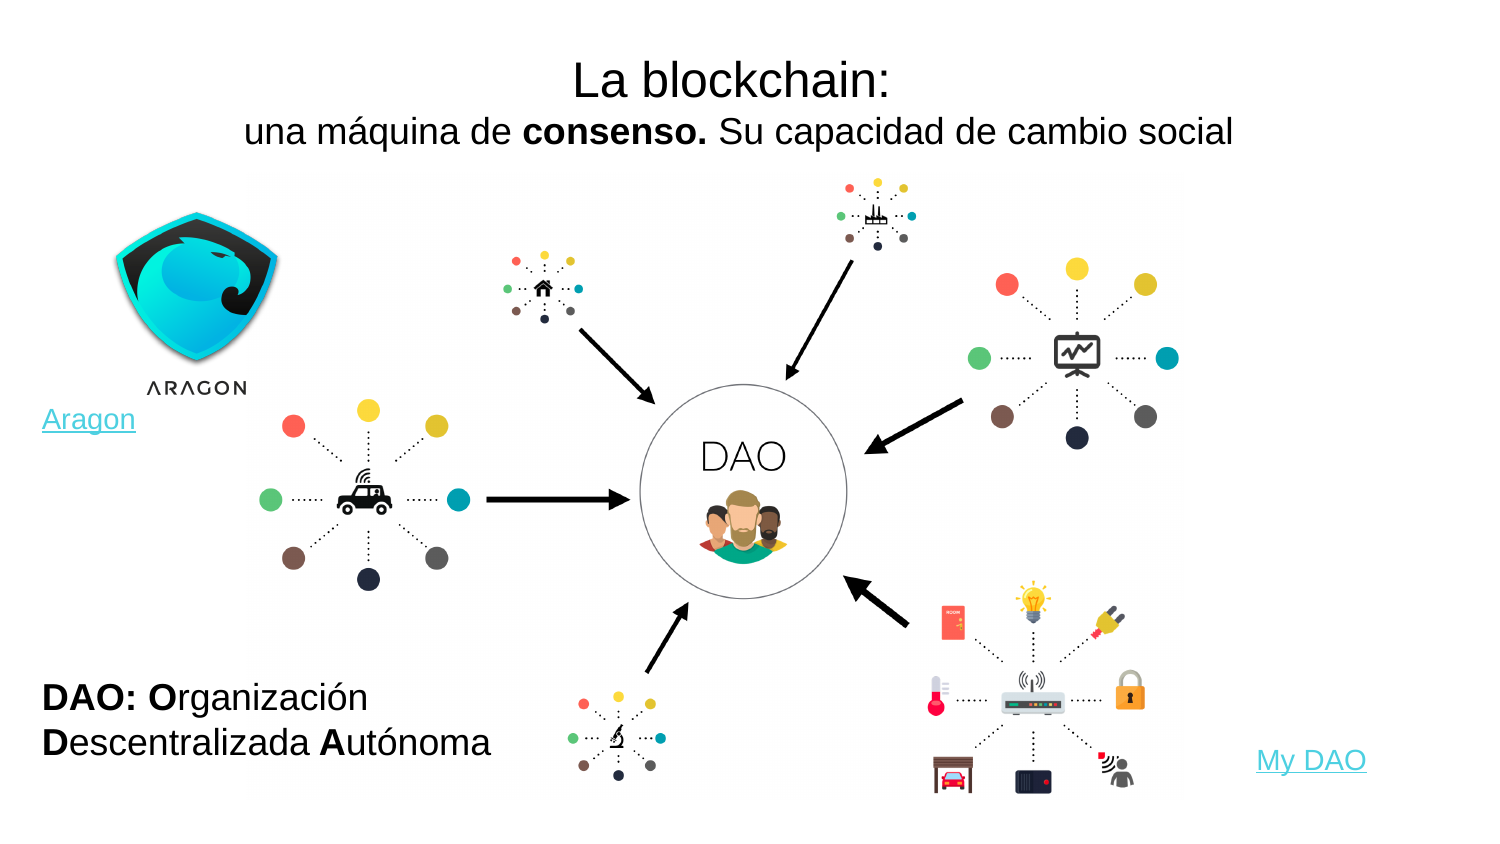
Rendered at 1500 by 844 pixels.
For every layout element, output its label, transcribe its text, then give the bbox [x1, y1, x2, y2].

picture [72, 172, 1184, 800]
text_box My DAO [1241, 725, 1454, 793]
text_box La blockchain: una máquina de consenso. Su capacidad de cambio social [137, 32, 1341, 173]
text_box DAO: Organización Descentralizada Autónoma [26, 658, 557, 844]
text_box Aragon [26, 385, 192, 485]
